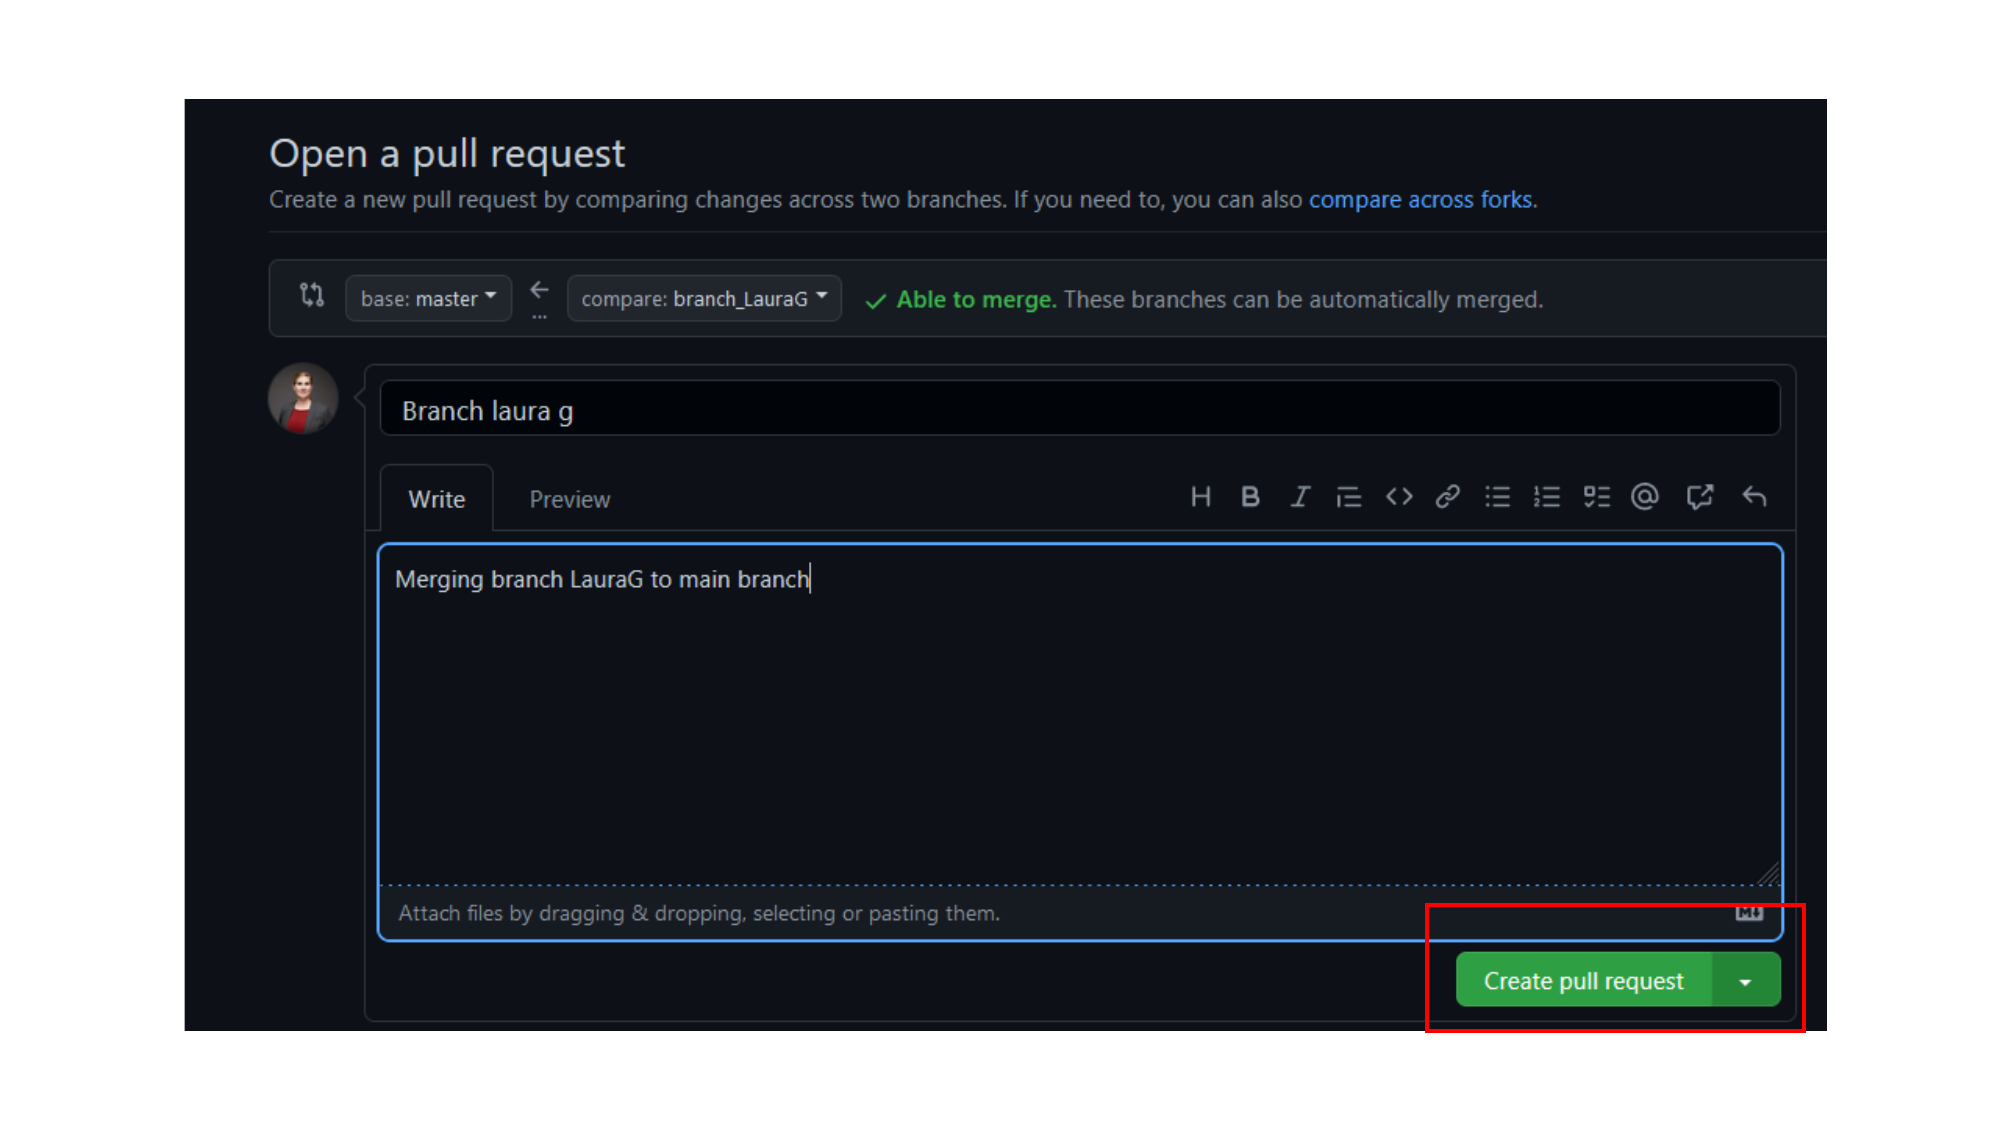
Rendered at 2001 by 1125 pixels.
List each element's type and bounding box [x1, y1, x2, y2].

picture [184, 99, 1827, 1032]
